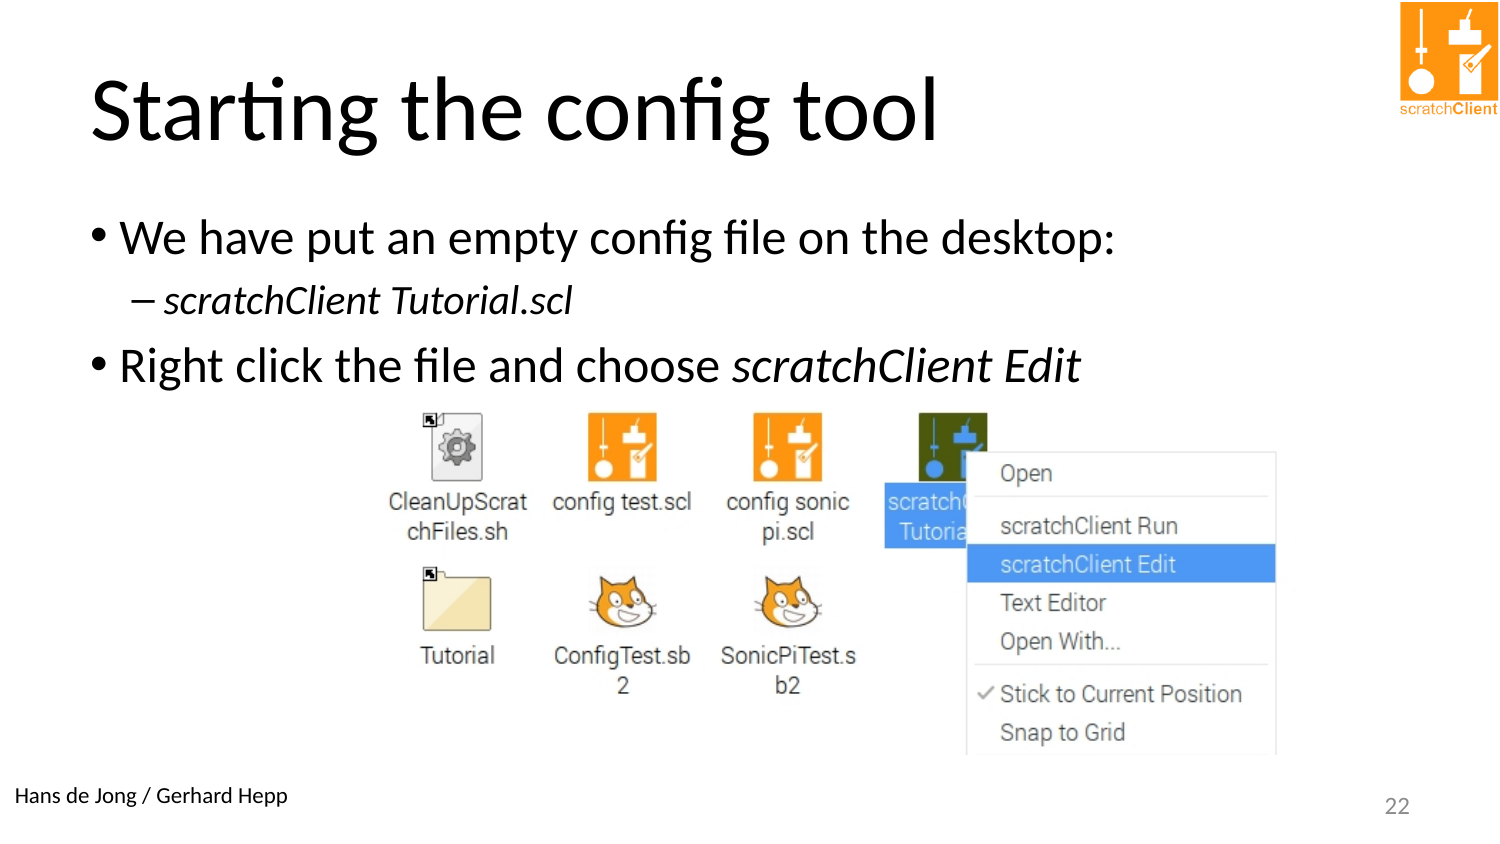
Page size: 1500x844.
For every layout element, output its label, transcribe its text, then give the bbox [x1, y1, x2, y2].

picture [1398, 2, 1499, 118]
picture [359, 409, 1341, 755]
slide_number 22 [1340, 782, 1425, 827]
title Starting the config tool [75, 33, 1425, 175]
list We have put an empty config file on the desktop: scratchClient Tutorial.scl Right click the file and choose scratchClient Edit [75, 196, 1425, 754]
